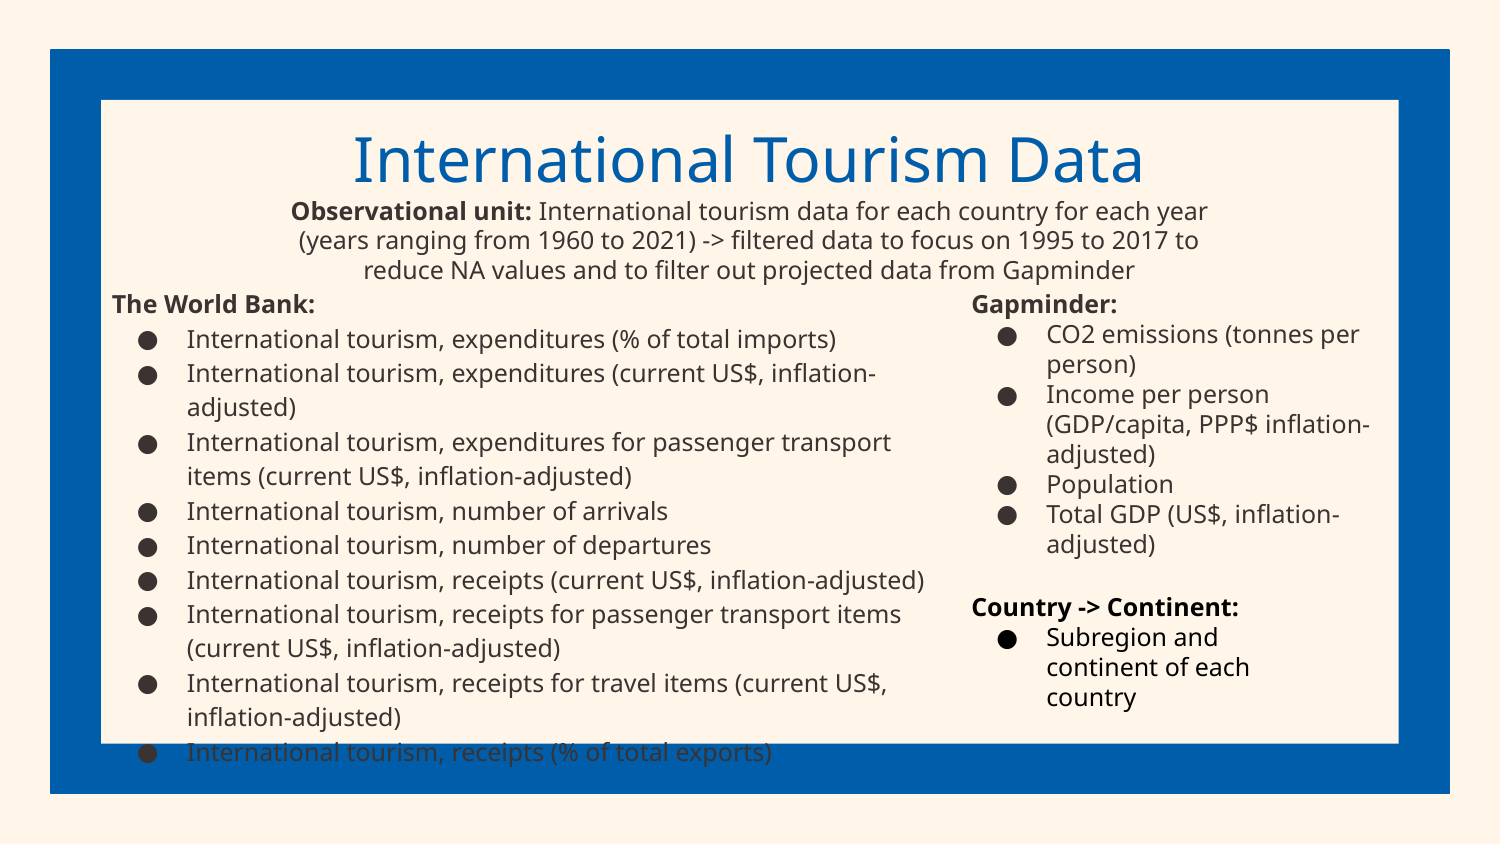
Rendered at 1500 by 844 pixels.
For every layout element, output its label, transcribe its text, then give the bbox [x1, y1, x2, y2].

text_box Country -> Continent: Subregion and continent of each country [957, 576, 1314, 727]
title International Tourism Data [180, 105, 1320, 190]
text_box Observational unit: International tourism data for each country for each year (years ranging from 1960 to 2021) -> filtered data to focus on 1995 to 2017 to reduce NA values and to filter out projected data from Gapminder [250, 180, 1249, 273]
text_box Gapminder: CO2 emissions (tonnes per person) Income per person (GDP/capita, PPP$ inflation-adjusted) Population Total GDP (US$, inflation-adjusted) [957, 273, 1407, 574]
text_box The World Bank: International tourism, expenditures (% of total imports) International tourism, expenditures (current US$, inflation-adjusted) International tourism, expenditures for passenger transport items (current US$, inflation-adjusted) International tourism, number of arrivals International tourism, number of departures International tourism, receipts (current US$, inflation-adjusted) International tourism, receipts for passenger transport items (current US$, inflation-adjusted) International tourism, receipts for travel items (current US$, inflation-adjusted) International tourism, receipts (% of total exports) [96, 273, 957, 782]
